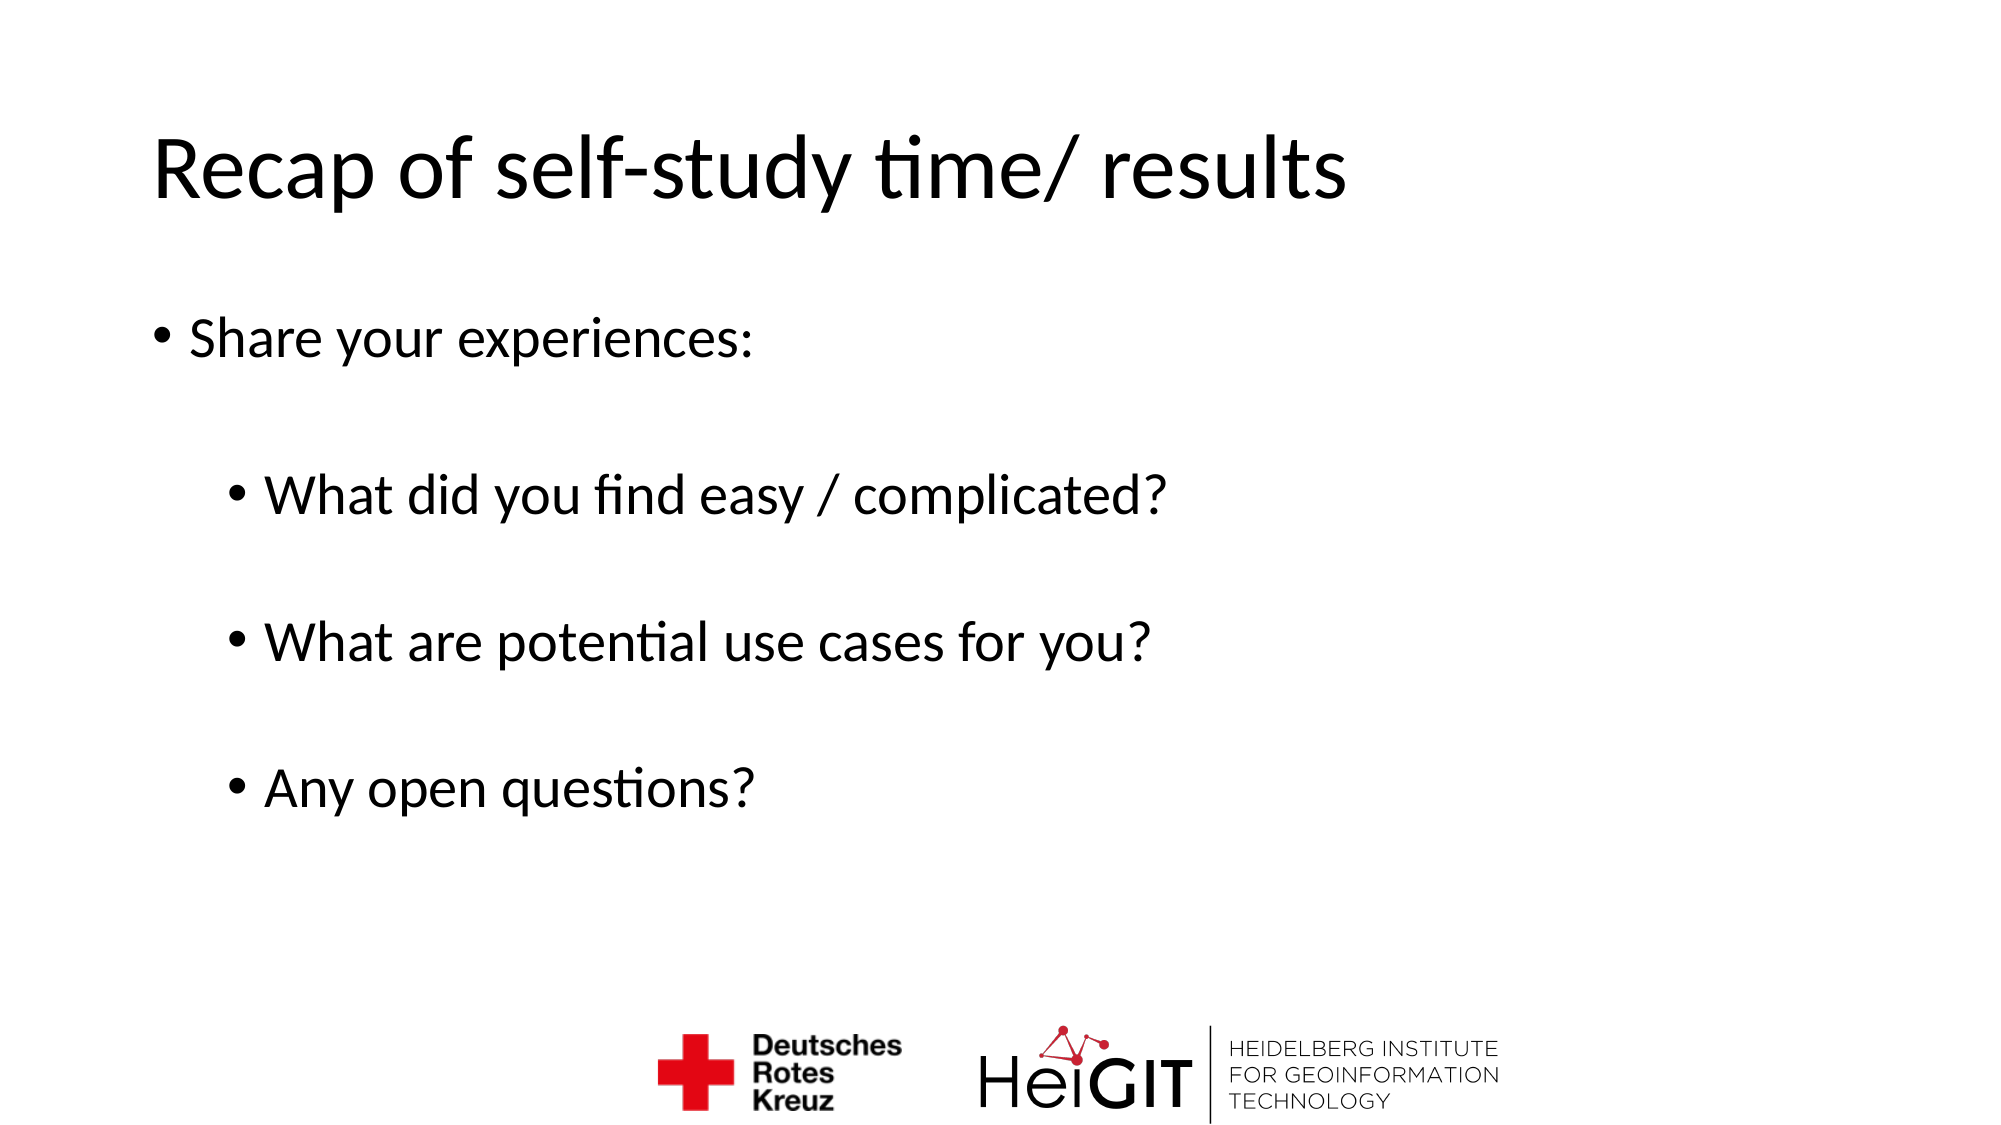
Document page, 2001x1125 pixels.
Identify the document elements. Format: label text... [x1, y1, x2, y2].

title Recap of self-study time/ results [137, 59, 1863, 278]
picture [972, 1017, 1506, 1125]
picture [657, 1034, 902, 1111]
list Share your experiences: What did you find easy / complicated? What are potential use cases for you? Any open questions? [137, 299, 1863, 1014]
